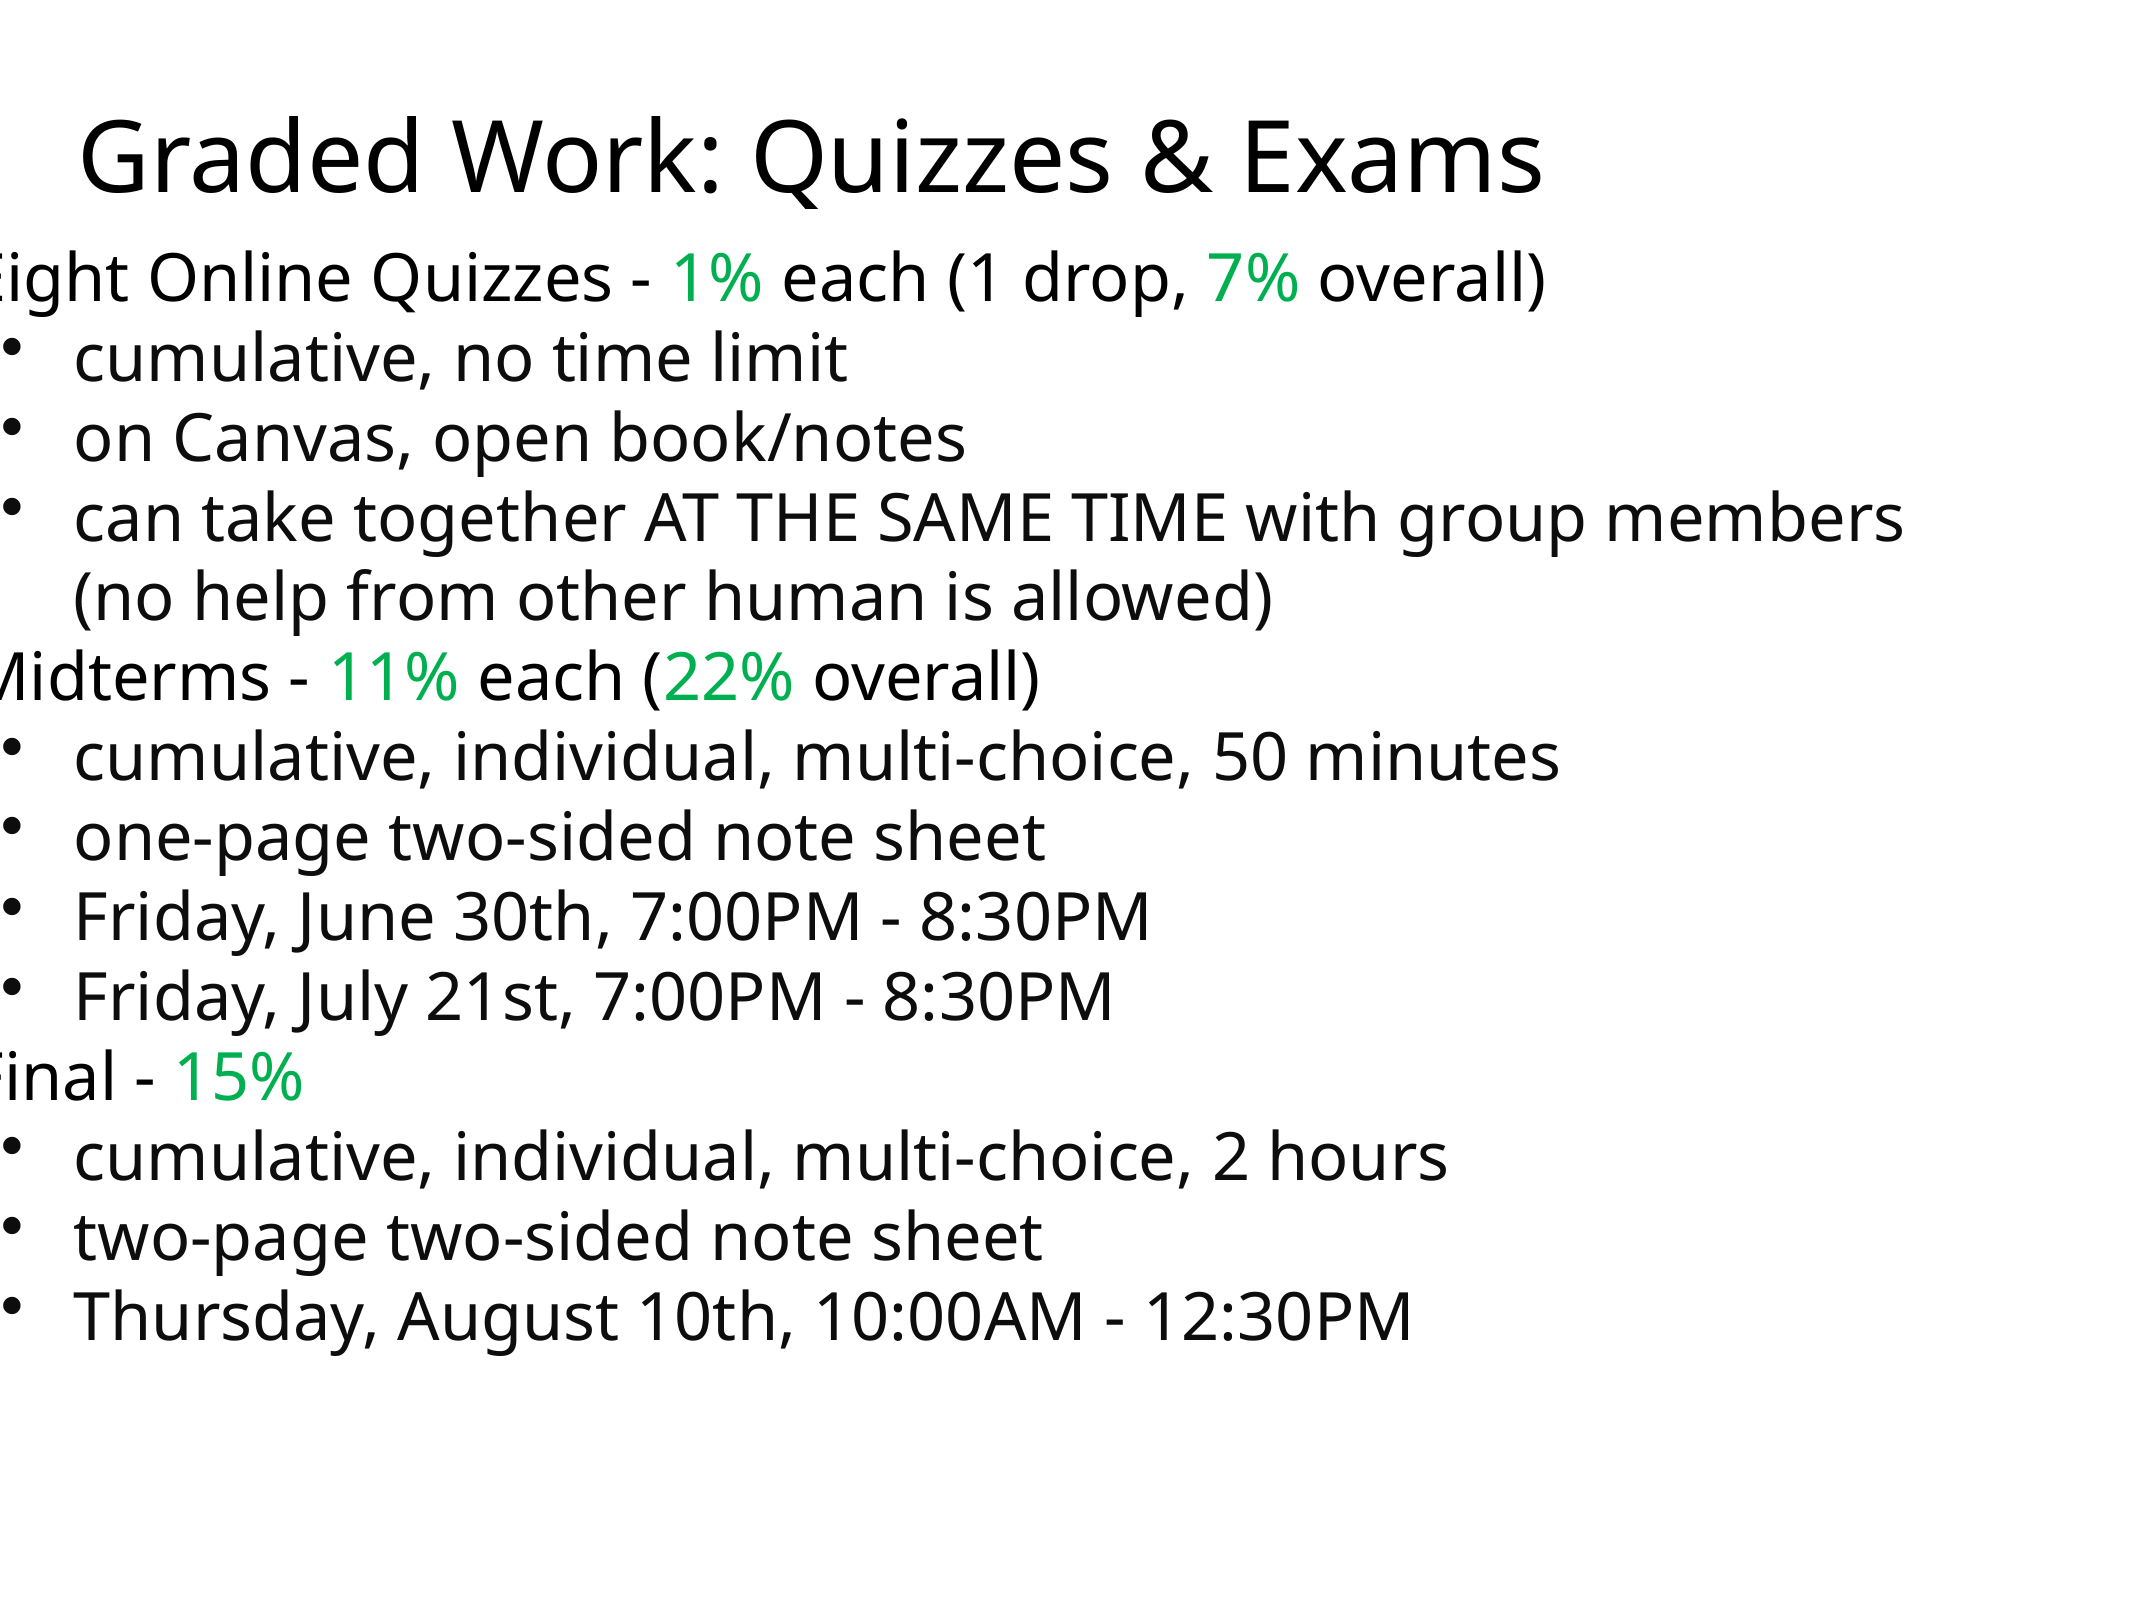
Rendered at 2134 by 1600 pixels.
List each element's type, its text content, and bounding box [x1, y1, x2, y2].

text_box Eight Online Quizzes - 1% each (1 drop, 7% overall) cumulative, no time limit on Canvas, open book/notes can take together AT THE SAME TIME with group members (no help from other human is allowed) Midterms - 11% each (22% overall) cumulative, individual, multi-choice, 50 minutes one-page two-sided note sheet Friday, June 30th, 7:00PM - 8:30PM Friday, July 21st, 7:00PM - 8:30PM Final - 15% cumulative, individual, multi-choice, 2 hours two-page two-sided note sheet Thursday, August 10th, 10:00AM - 12:30PM [0, 226, 1916, 1443]
title Graded Work: Quizzes & Exams [68, 77, 1891, 226]
text_box [159, 742, 177, 841]
